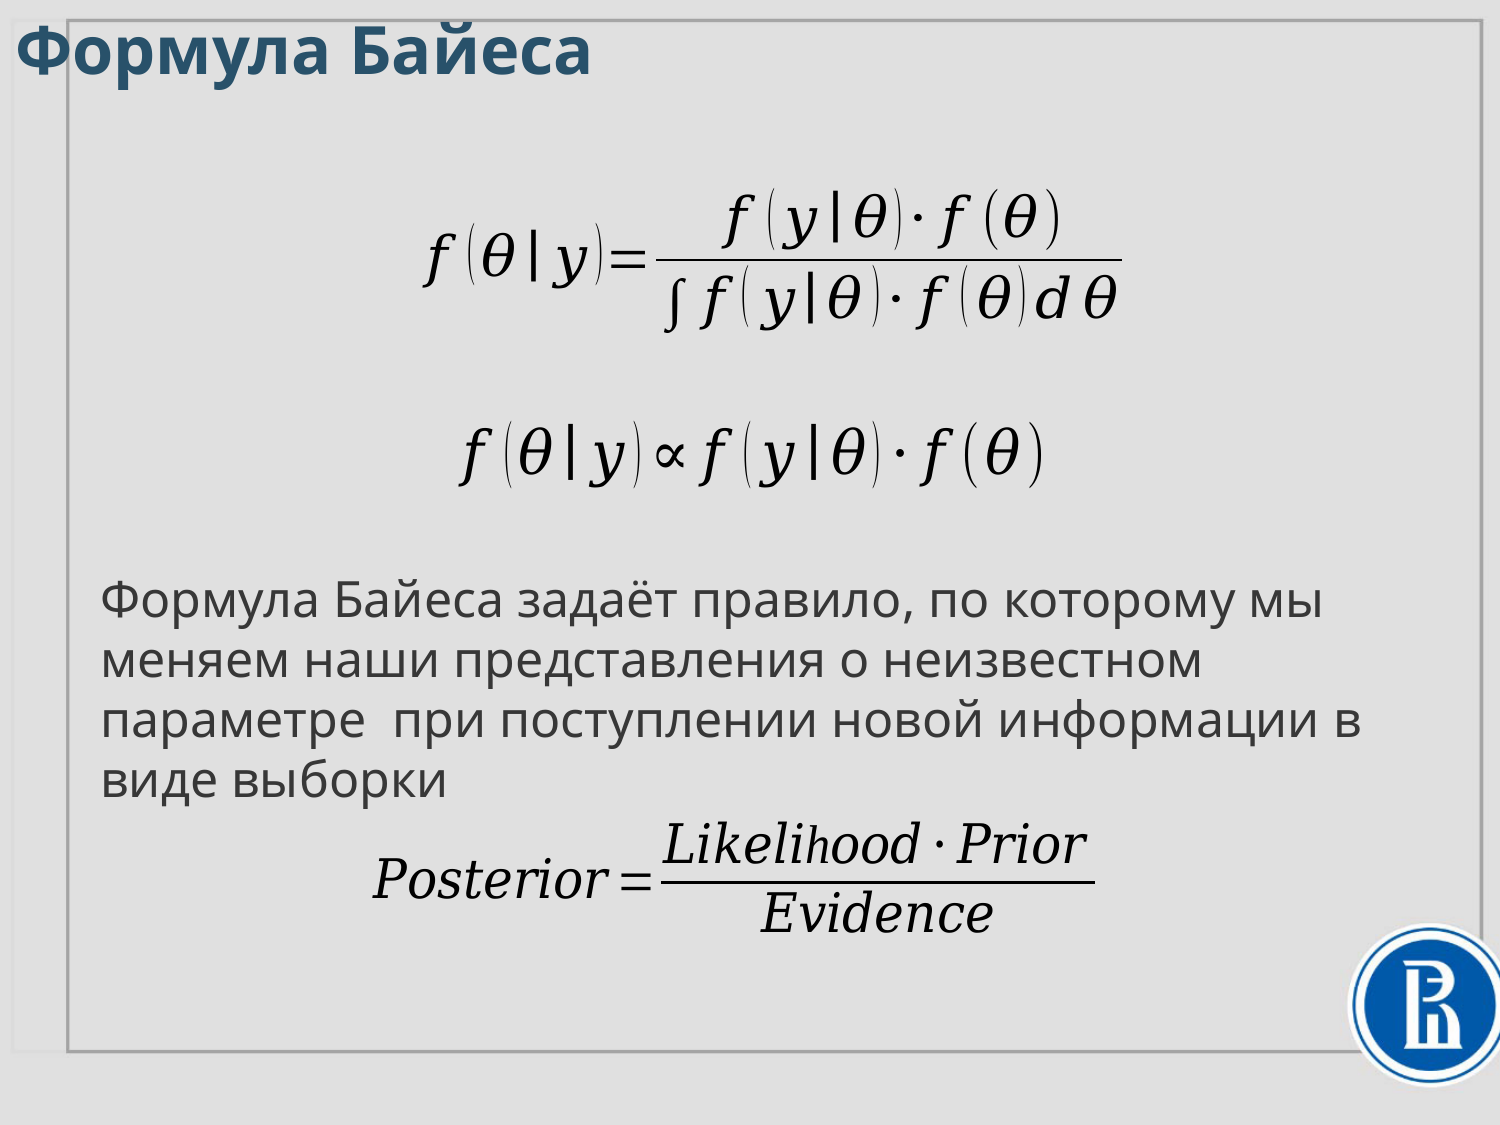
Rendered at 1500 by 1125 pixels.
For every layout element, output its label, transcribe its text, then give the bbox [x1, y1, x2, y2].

text_box Формула Байеса [0, 0, 1500, 96]
picture [0, 96, 1500, 1125]
text_box [1069, 698, 1100, 759]
